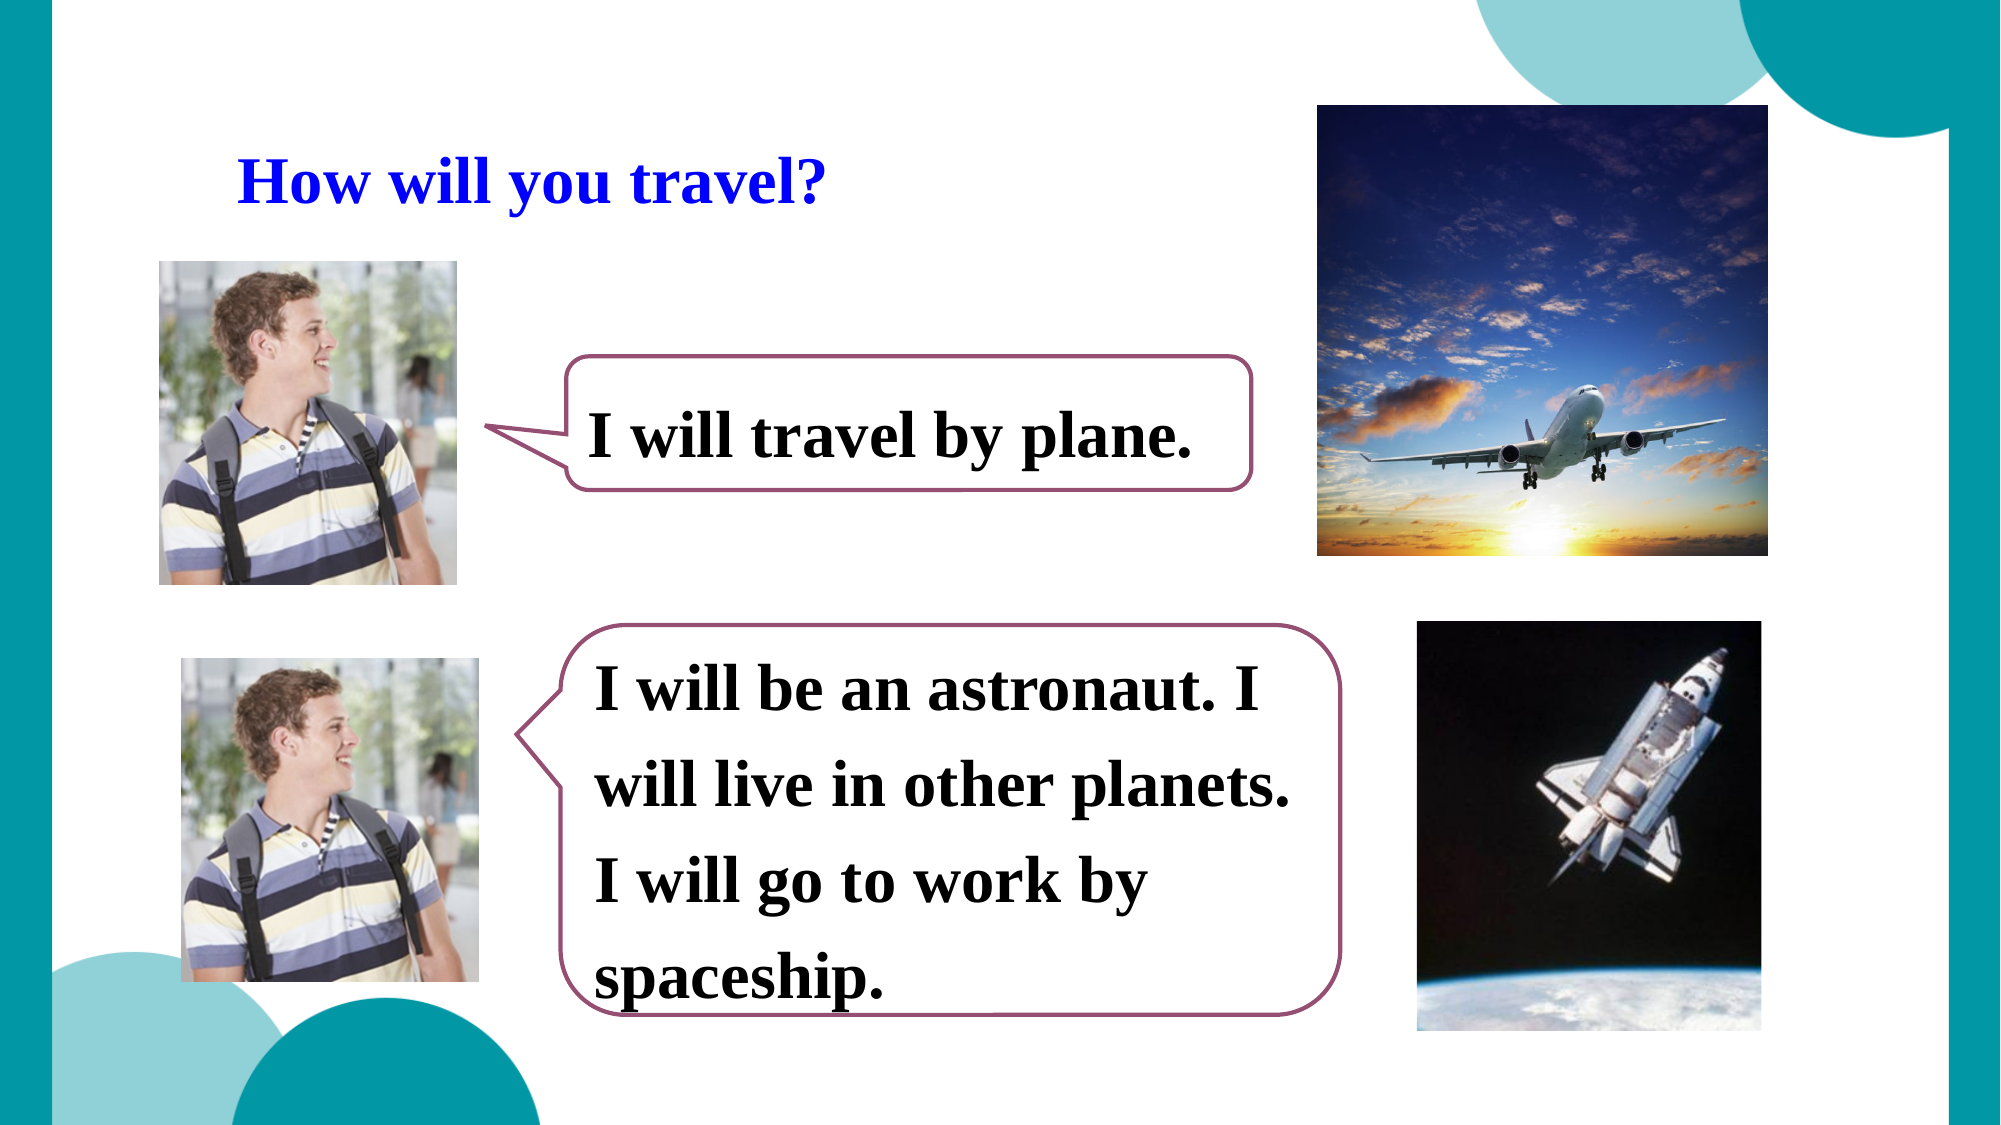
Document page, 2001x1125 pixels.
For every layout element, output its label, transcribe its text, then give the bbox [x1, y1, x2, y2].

text_box I will be an astronaut. I will live in other planets. I will go to work by spaceship. [516, 625, 1341, 1015]
text_box How will you travel? [223, 129, 1233, 225]
text_box I will travel by plane. [484, 356, 1252, 490]
picture [0, 0, 2001, 1125]
